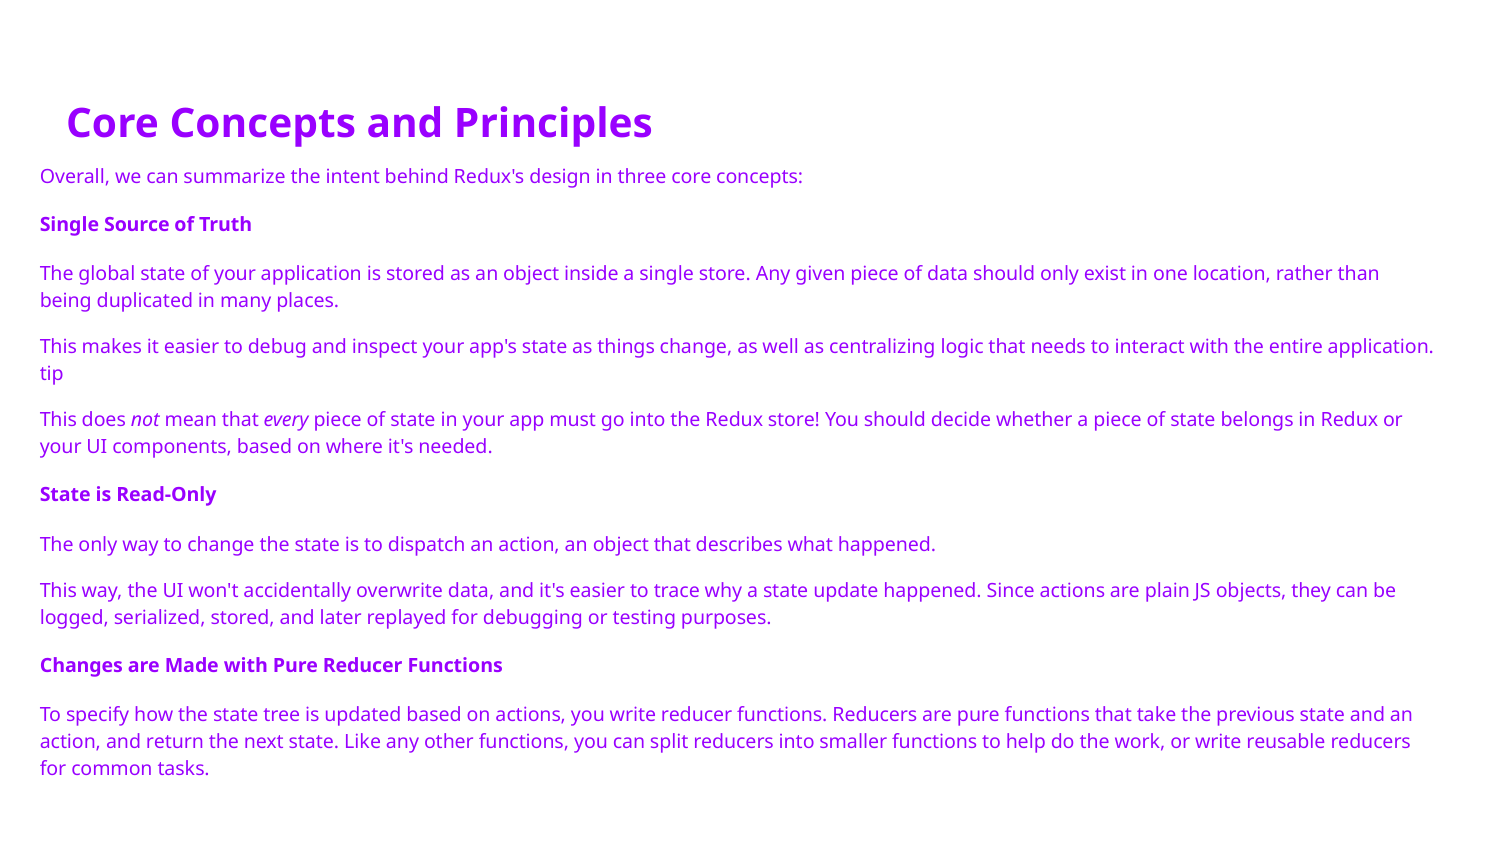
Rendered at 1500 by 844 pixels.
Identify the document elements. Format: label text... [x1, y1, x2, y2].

title Core Concepts and Principles​ [51, 72, 1449, 145]
list Overall, we can summarize the intent behind Redux's design in three core concepts: Single Source of Truth​ The global state of your application is stored as an object inside a single store. Any given piece of data should only exist in one location, rather than being duplicated in many places. This makes it easier to debug and inspect your app's state as things change, as well as centralizing logic that needs to interact with the entire application. tip This does not mean that every piece of state in your app must go into the Redux store! You should decide whether a piece of state belongs in Redux or your UI components, based on where it's needed. State is Read-Only​ The only way to change the state is to dispatch an action, an object that describes what happened. This way, the UI won't accidentally overwrite data, and it's easier to trace why a state update happened. Since actions are plain JS objects, they can be logged, serialized, stored, and later replayed for debugging or testing purposes. Changes are Made with Pure Reducer Functions​ To specify how the state tree is updated based on actions, you write reducer functions. Reducers are pure functions that take the previous state and an action, and return the next state. Like any other functions, you can split reducers into smaller functions to help do the work, or write reusable reducers for common tasks. [24, 145, 1449, 827]
